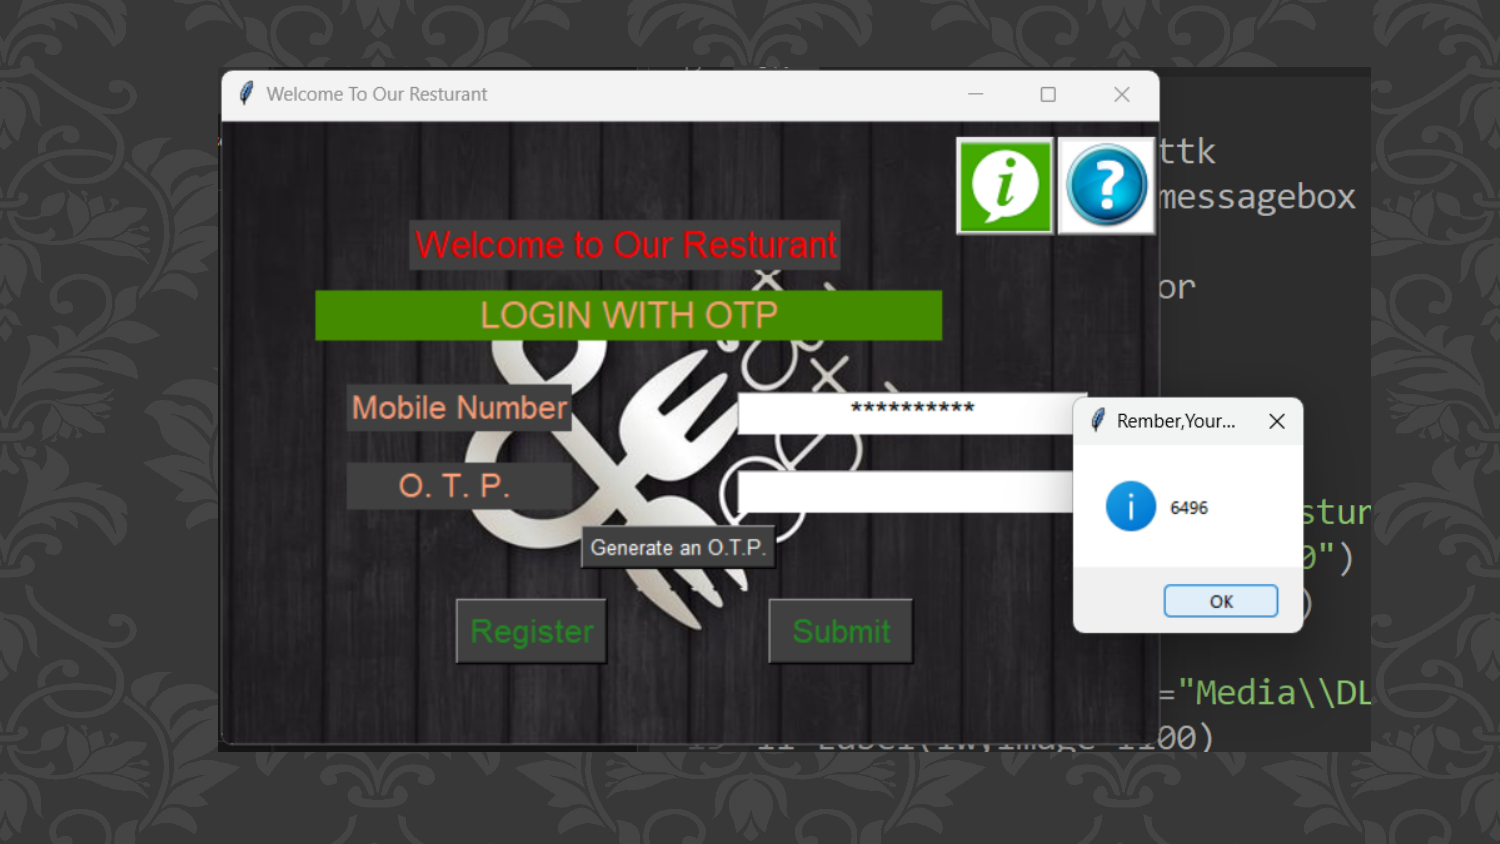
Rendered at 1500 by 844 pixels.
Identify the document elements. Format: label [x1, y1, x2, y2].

picture [218, 67, 1372, 752]
